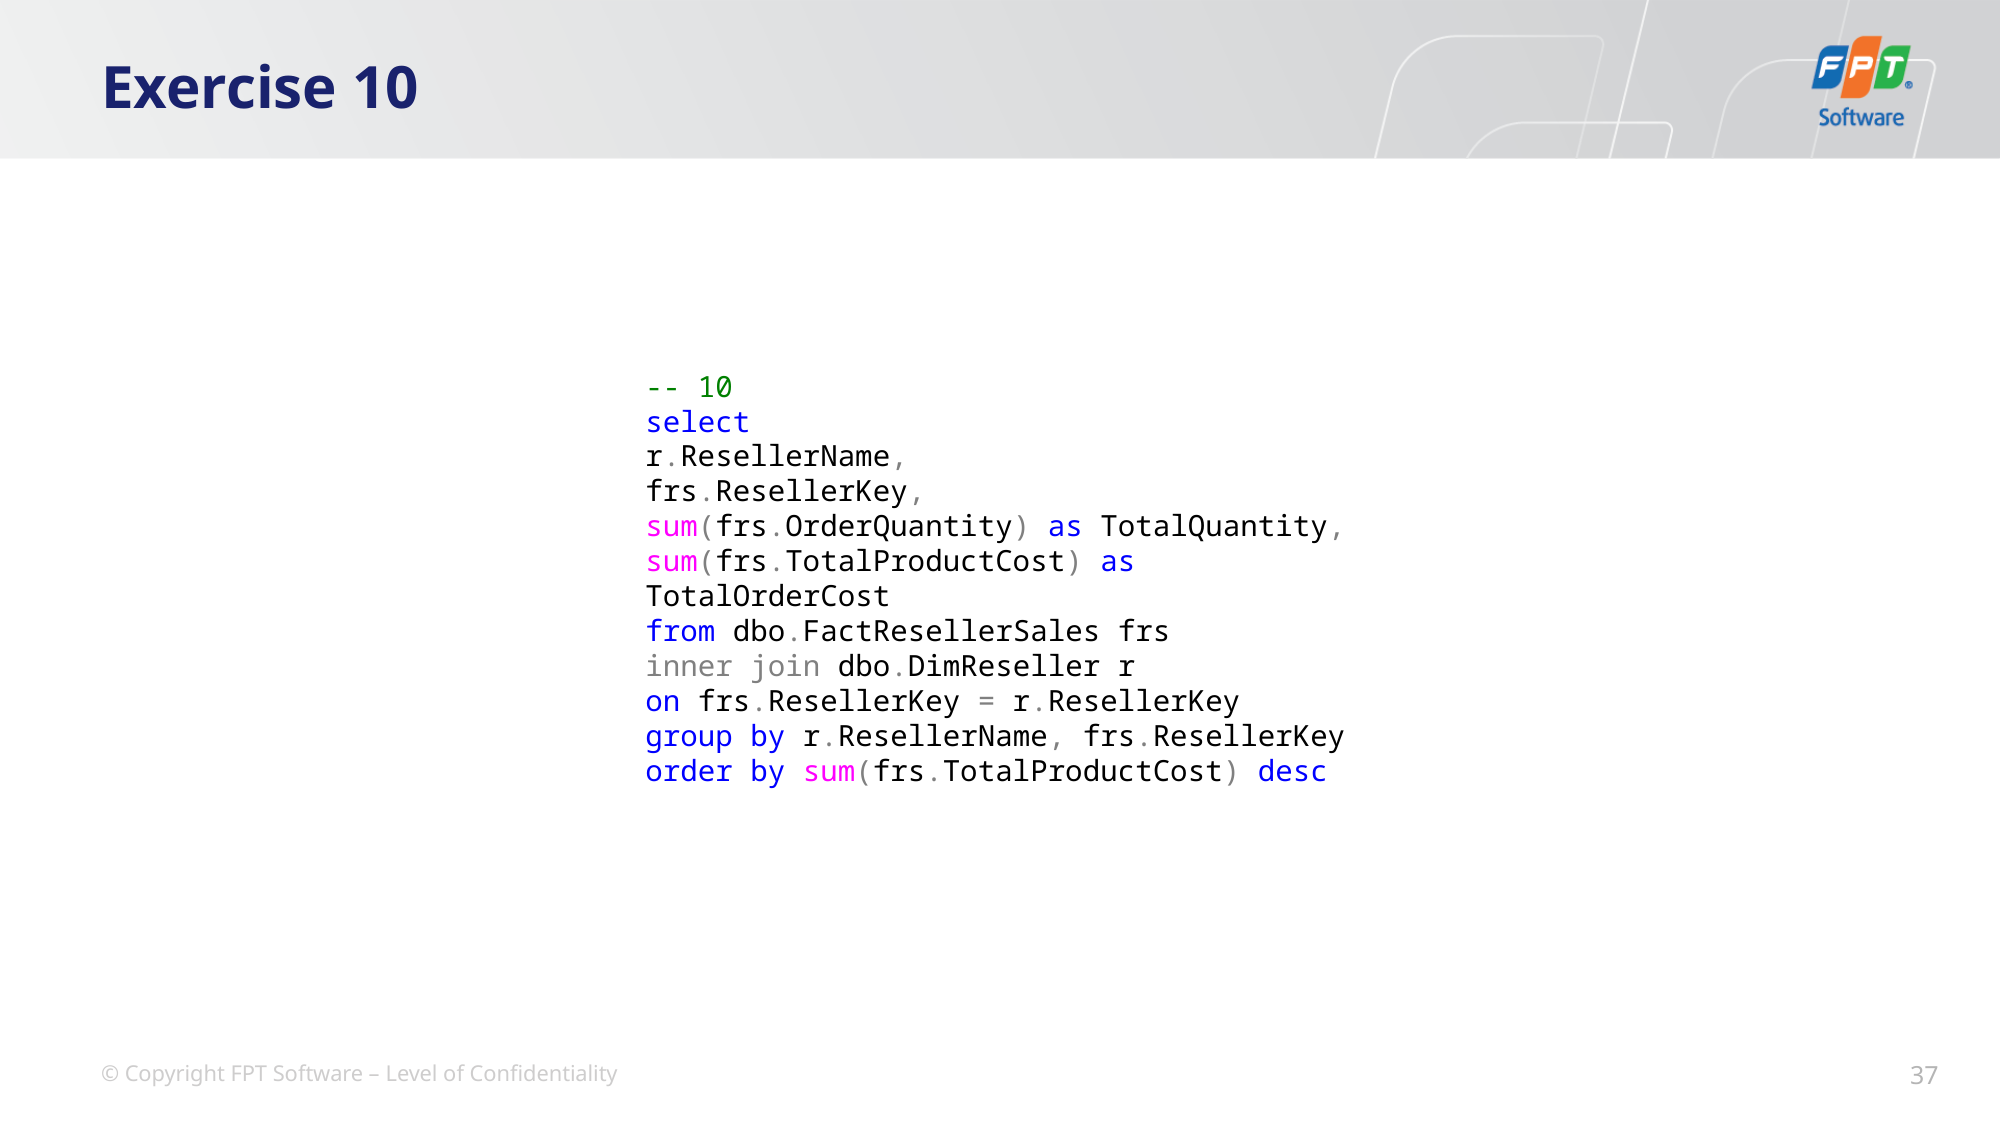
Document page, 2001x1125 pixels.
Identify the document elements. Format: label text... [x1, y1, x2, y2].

picture [0, 0, 2000, 159]
title Exercise 10 [86, 31, 1812, 148]
slide_number 37 [1855, 1052, 1954, 1094]
text_box -- 10 select r.ResellerName, frs.ResellerKey, sum(frs.OrderQuantity) as TotalQuantity, sum(frs.TotalProductCost) as TotalOrderCost from dbo.FactResellerSales frs inner join dbo.DimReseller r on frs.ResellerKey = r.ResellerKey group by r.ResellerName, frs.ResellerKey order by sum(frs.TotalProductCost) desc [630, 360, 1370, 795]
